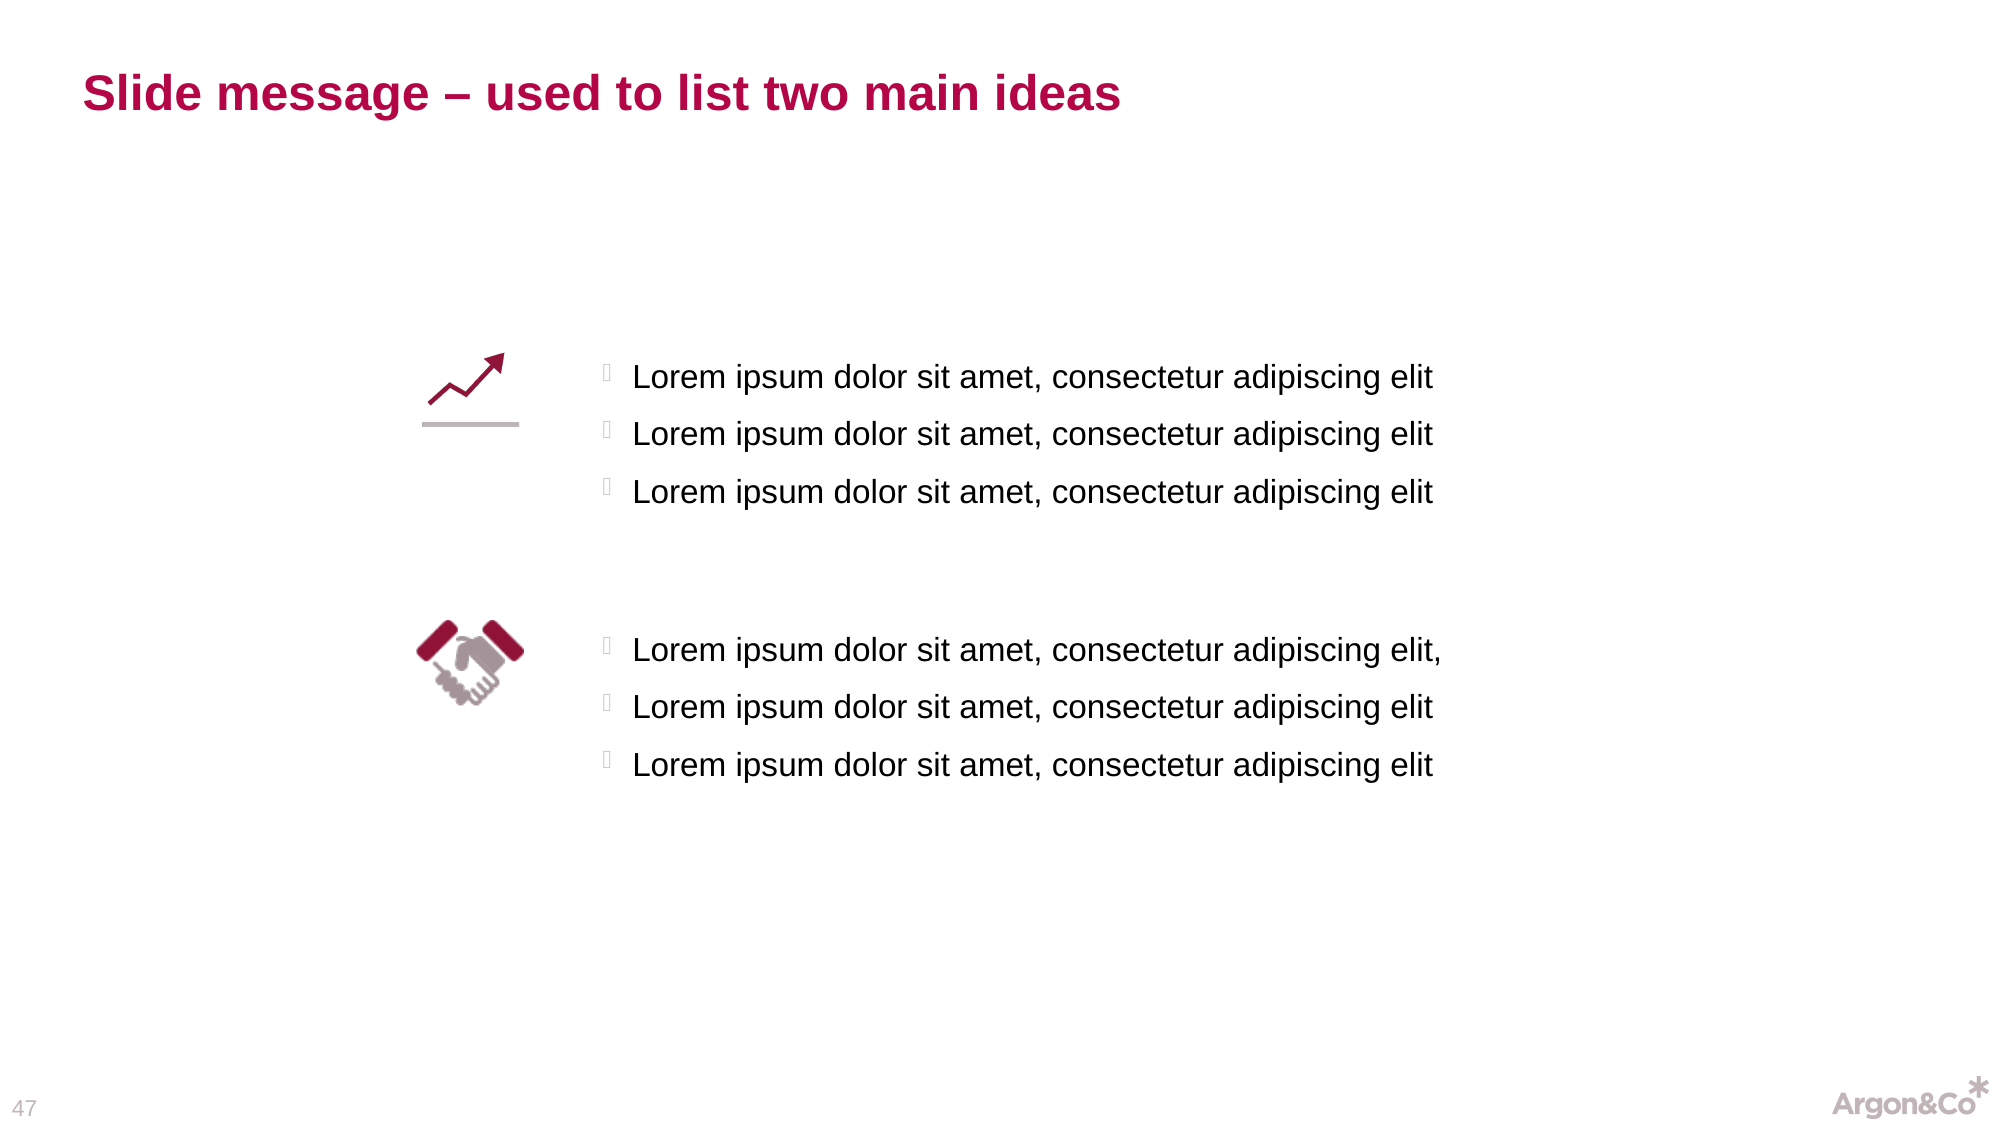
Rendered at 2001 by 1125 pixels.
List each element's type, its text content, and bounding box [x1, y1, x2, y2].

text_box Lorem ipsum dolor sit amet, consectetur adipiscing elit Lorem ipsum dolor sit amet, consectetur adipiscing elit Lorem ipsum dolor sit amet, consectetur adipiscing elit [587, 347, 1588, 518]
picture [1832, 1076, 1989, 1119]
picture [413, 620, 524, 709]
title Slide message – used to list two main ideas [70, 51, 1932, 129]
text_box Lorem ipsum dolor sit amet, consectetur adipiscing elit, Lorem ipsum dolor sit amet, consectetur adipiscing elit Lorem ipsum dolor sit amet, consectetur adipiscing elit [587, 620, 1588, 791]
picture [416, 347, 524, 432]
